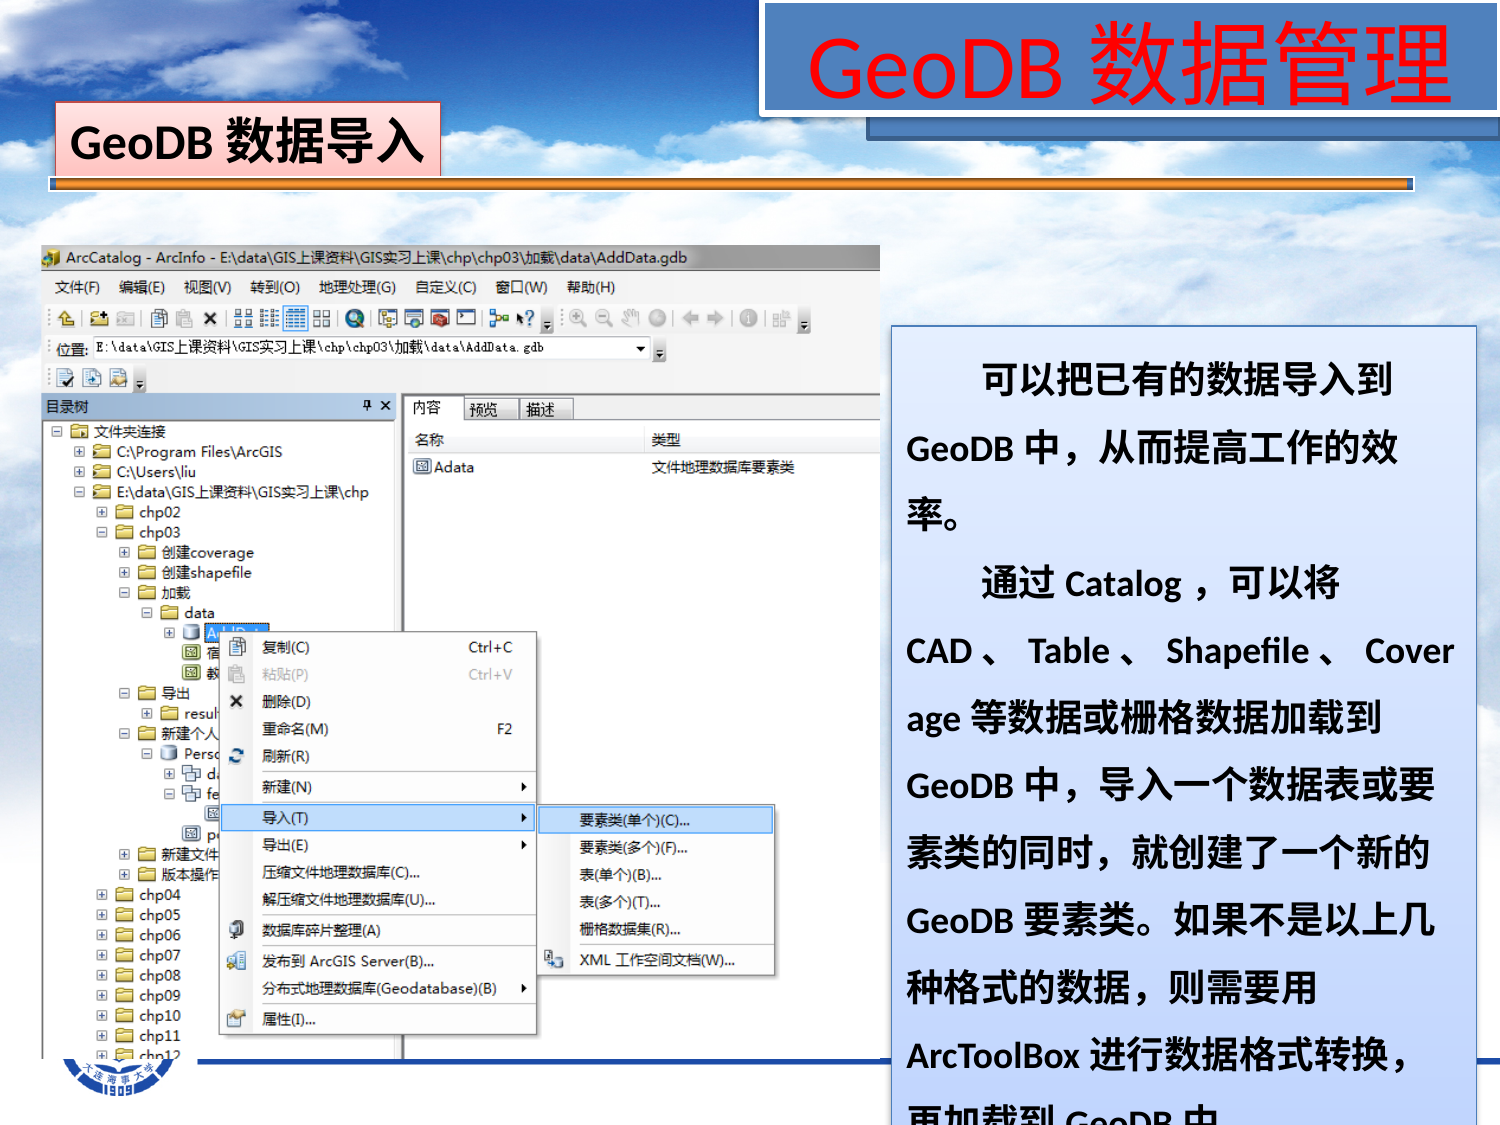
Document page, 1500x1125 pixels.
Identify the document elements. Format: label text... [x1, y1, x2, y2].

picture [0, 0, 1500, 1125]
text_box 可以把已有的数据导入到GeoDB中，从而提高工作的效率。 通过Catalog，可以将CAD、Table、Shapefile、Coverage等数据或栅格数据加载到GeoDB中，导入一个数据表或要素类的同时，就创建了一个新的GeoDB要素类。如果不是以上几种格式的数据，则需要用ArcToolBox进行数据格式转换，再加载到GeoDB中。 [891, 325, 1477, 1125]
text_box GeoDB数据管理 [759, 0, 1500, 117]
text_box GeoDB数据导入 [55, 101, 441, 176]
